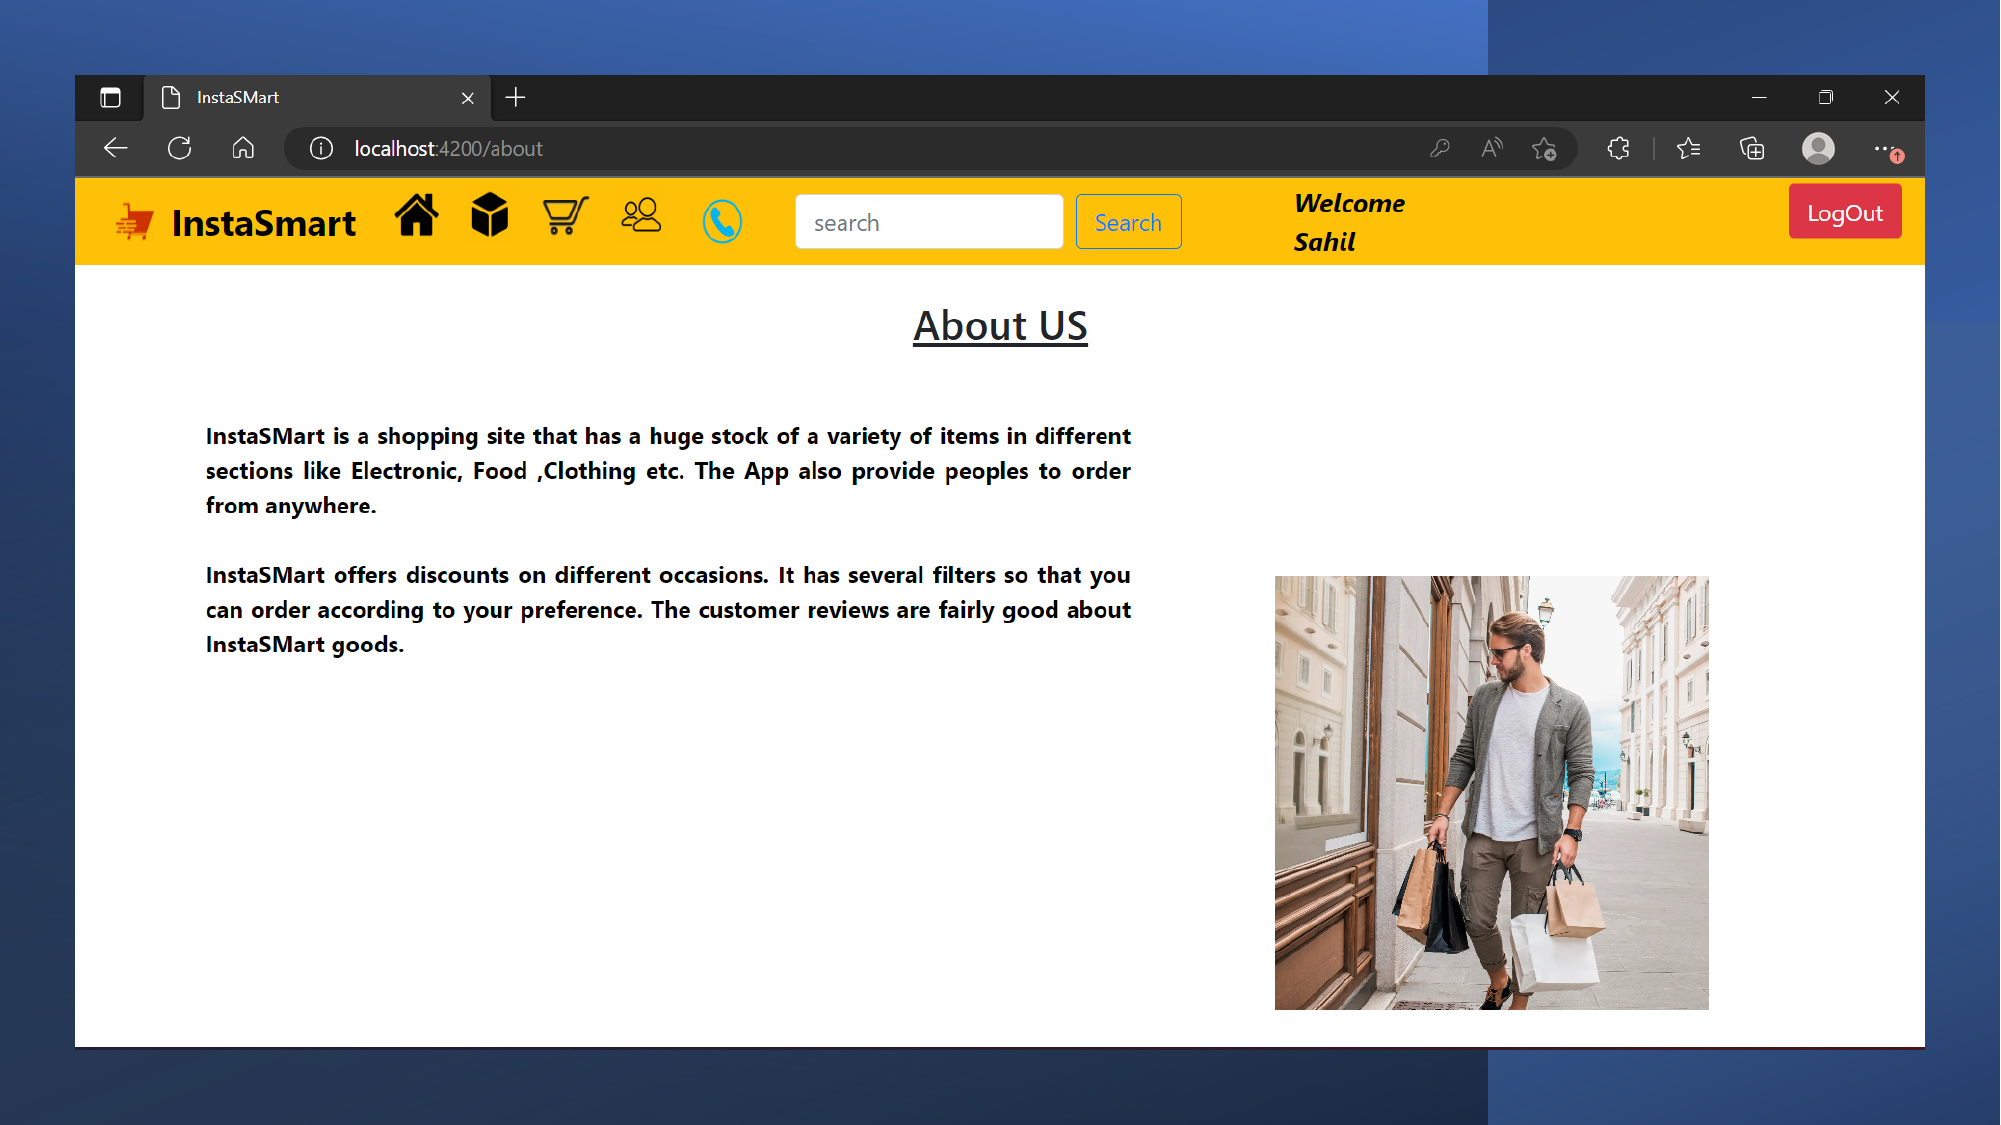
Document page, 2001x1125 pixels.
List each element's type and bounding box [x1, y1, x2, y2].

text_box [0, 321, 2000, 1125]
text_box [1489, 0, 2000, 321]
text_box [0, 0, 1489, 321]
list [74, 74, 1925, 1050]
